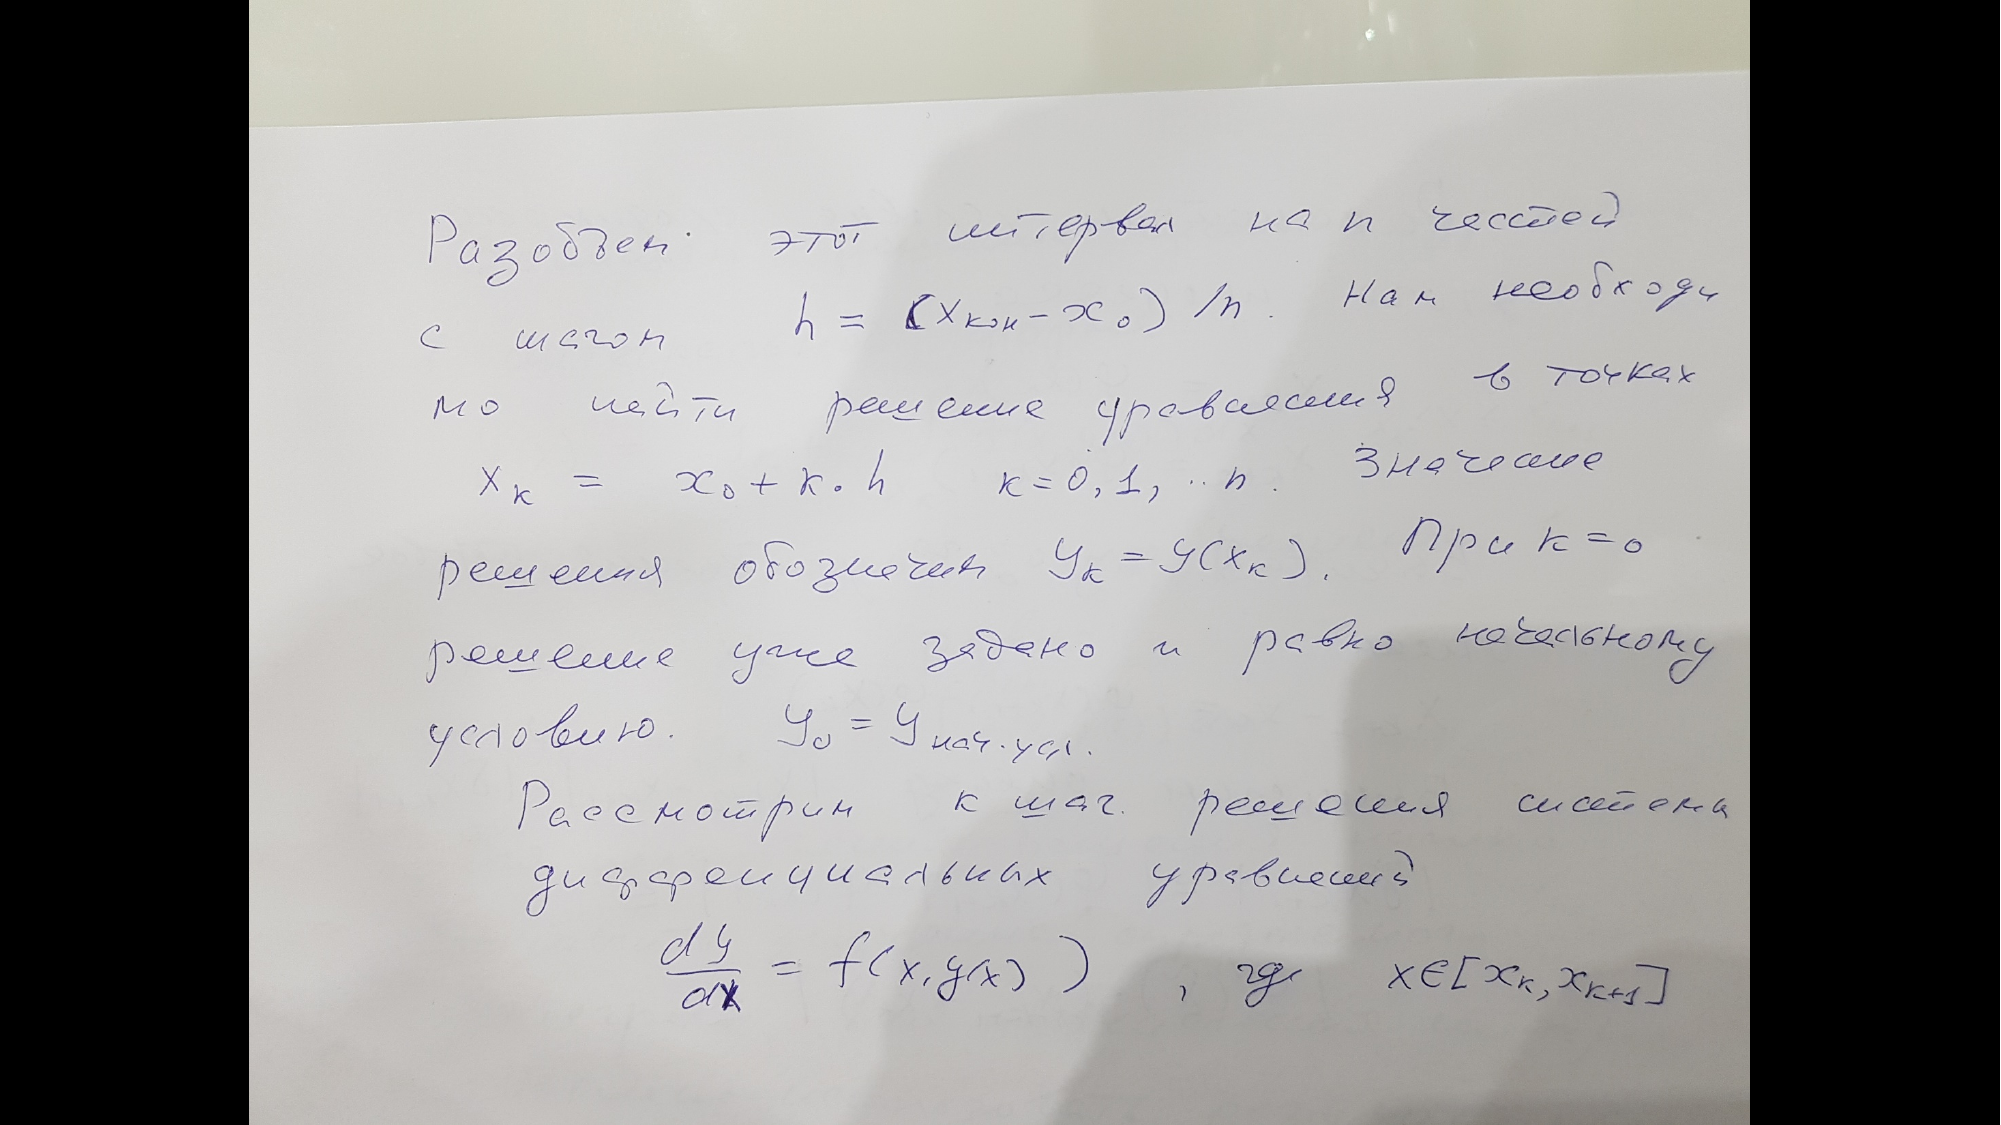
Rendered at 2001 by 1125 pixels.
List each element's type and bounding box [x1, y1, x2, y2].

picture [249, 0, 1750, 1125]
